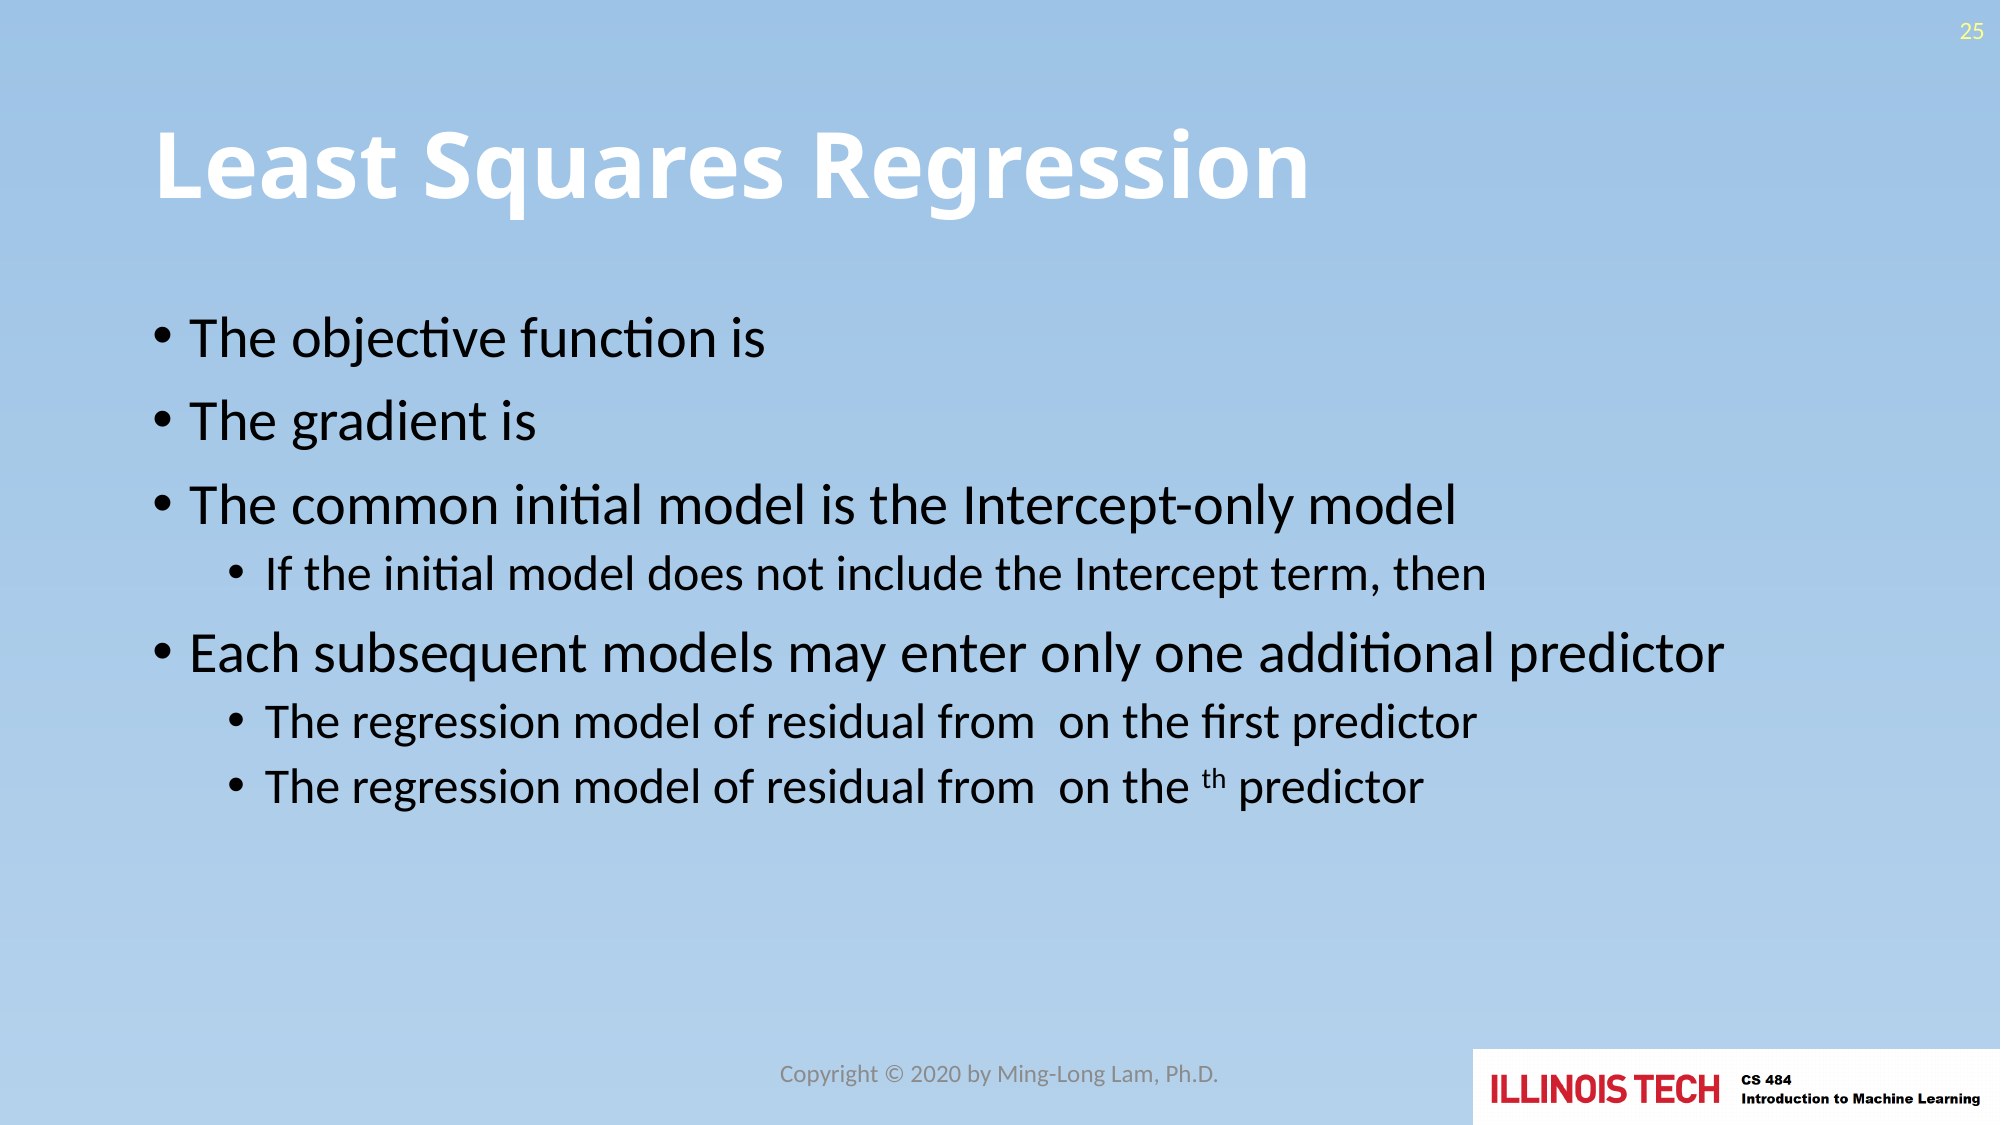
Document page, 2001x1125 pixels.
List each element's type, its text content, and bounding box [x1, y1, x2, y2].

slide_number 25 [1550, 0, 2000, 60]
footer Copyright © 2020 by Ming-Long Lam, Ph.D. [662, 1042, 1338, 1103]
picture [1473, 1049, 2000, 1125]
title Least Squares Regression [137, 59, 1863, 278]
